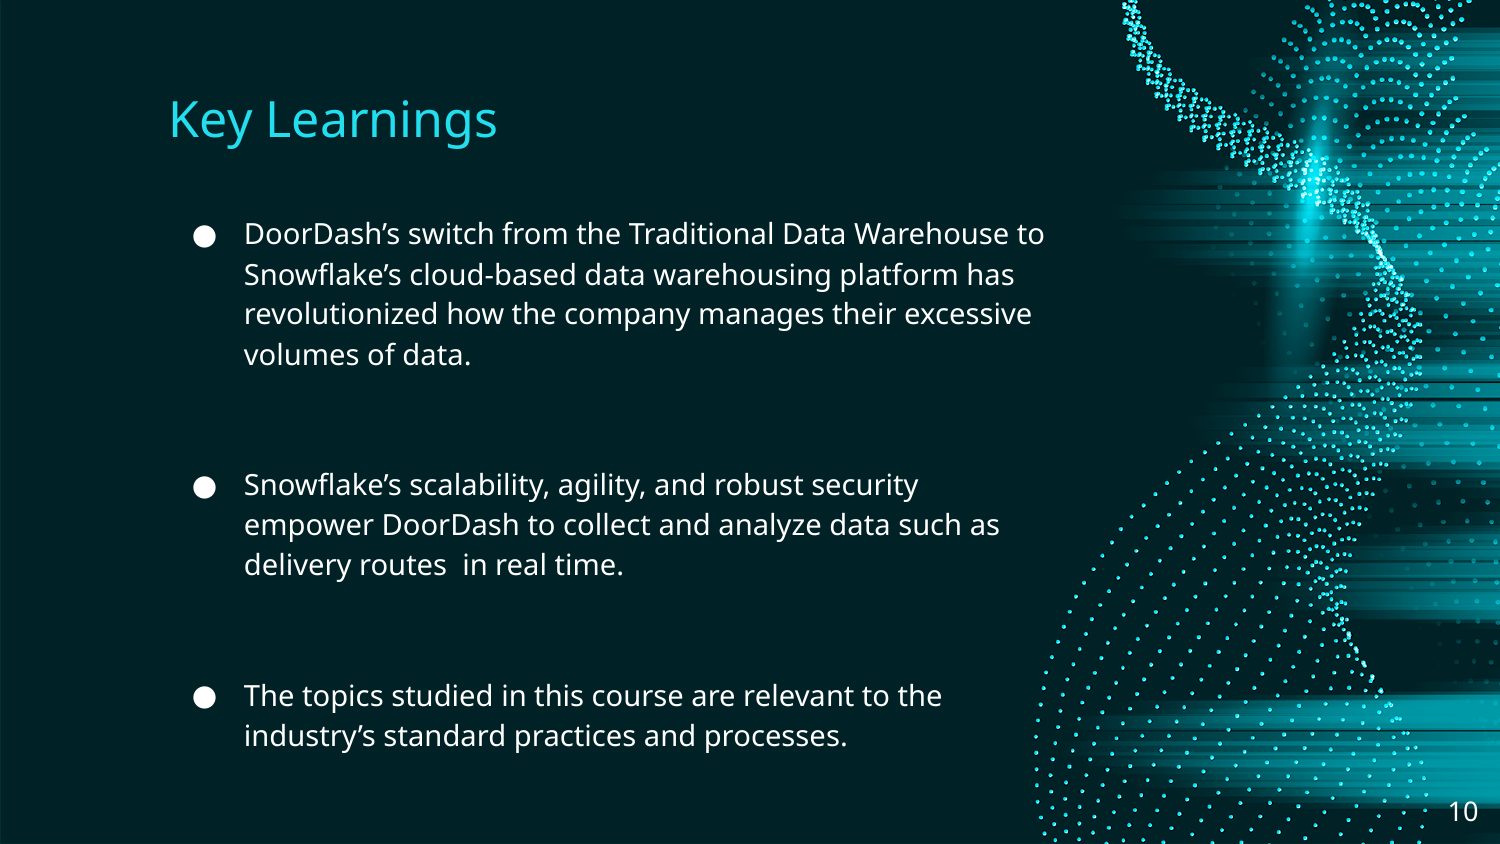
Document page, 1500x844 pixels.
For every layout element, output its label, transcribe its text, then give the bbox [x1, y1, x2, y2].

list DoorDash’s switch from the Traditional Data Warehouse to Snowflake’s cloud-based data warehousing platform has revolutionized how the company manages their excessive volumes of data. Snowflake’s scalability, agility, and robust security empower DoorDash to collect and analyze data such as delivery routes in real time. The topics studied in this course are relevant to the industry’s standard practices and processes. [153, 195, 1065, 649]
slide_number ‹#› [1403, 779, 1494, 844]
picture [0, 0, 1500, 844]
title Key Learnings [153, 72, 914, 195]
